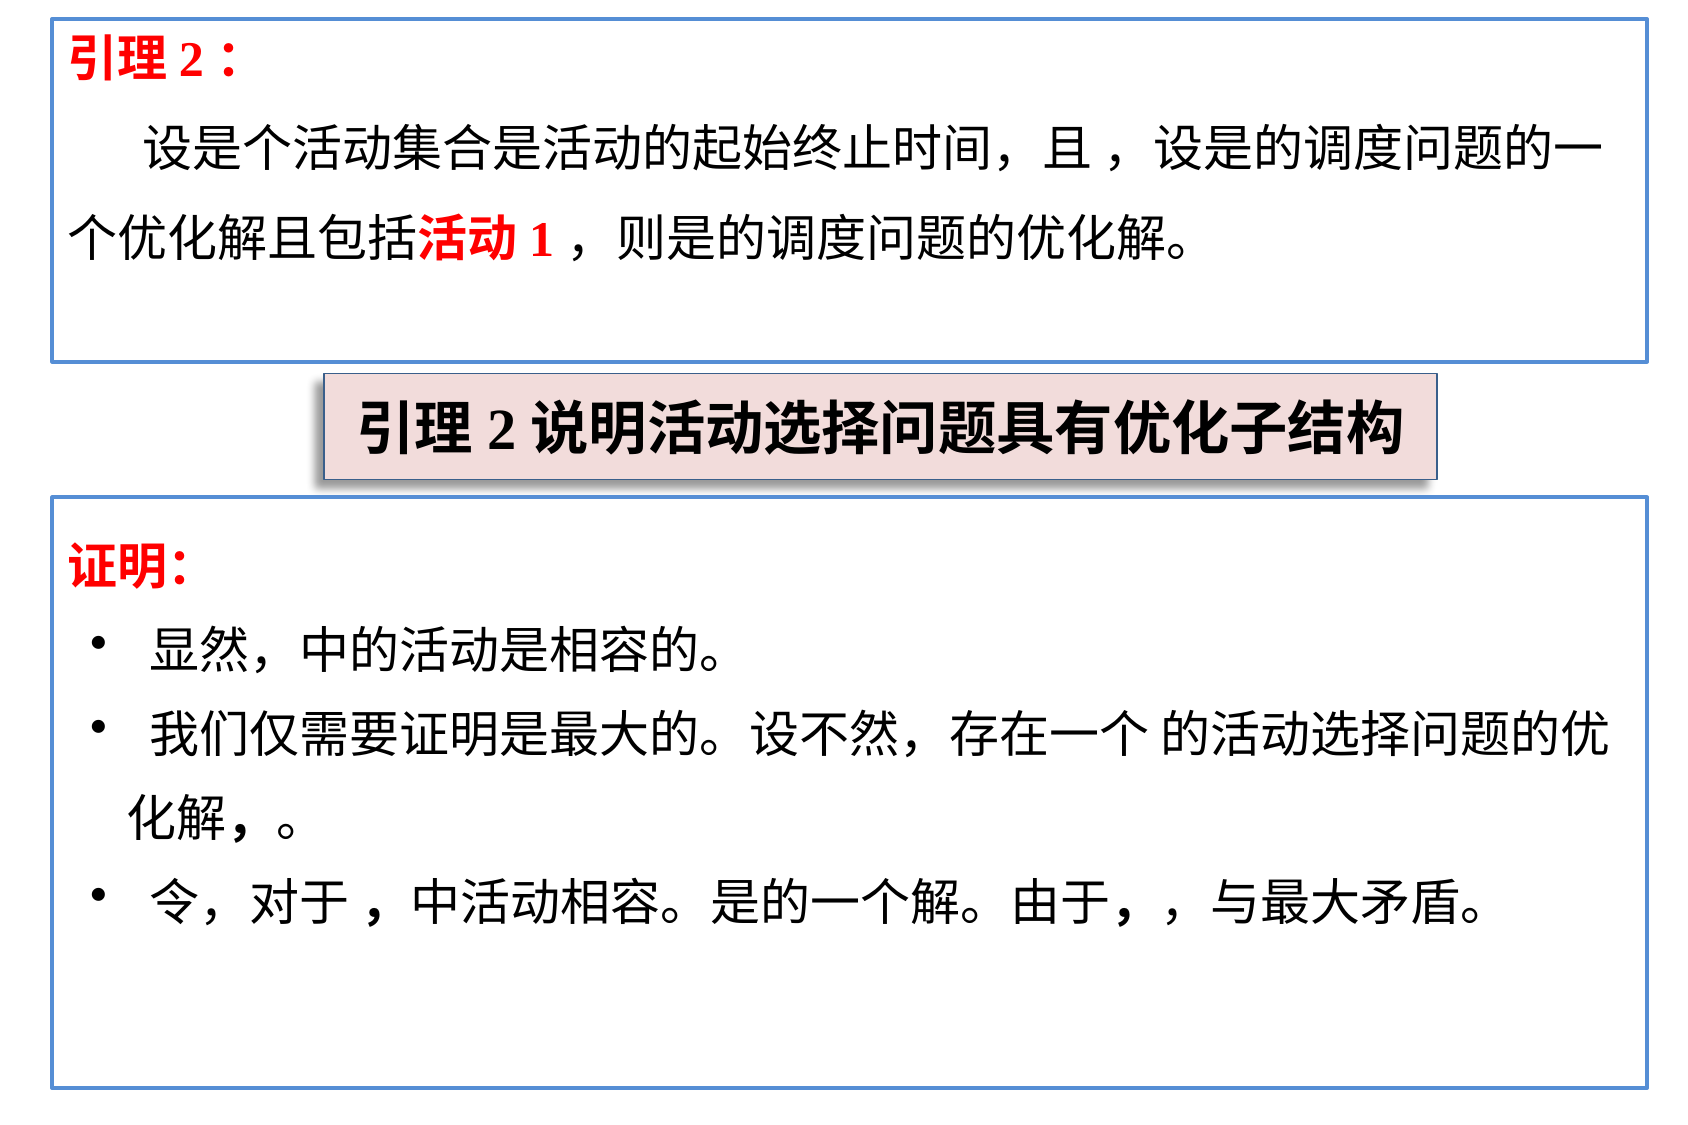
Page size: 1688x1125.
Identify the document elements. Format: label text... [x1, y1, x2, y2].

text_box 引理2说明活动选择问题具有优化子结构 [322, 371, 1439, 482]
